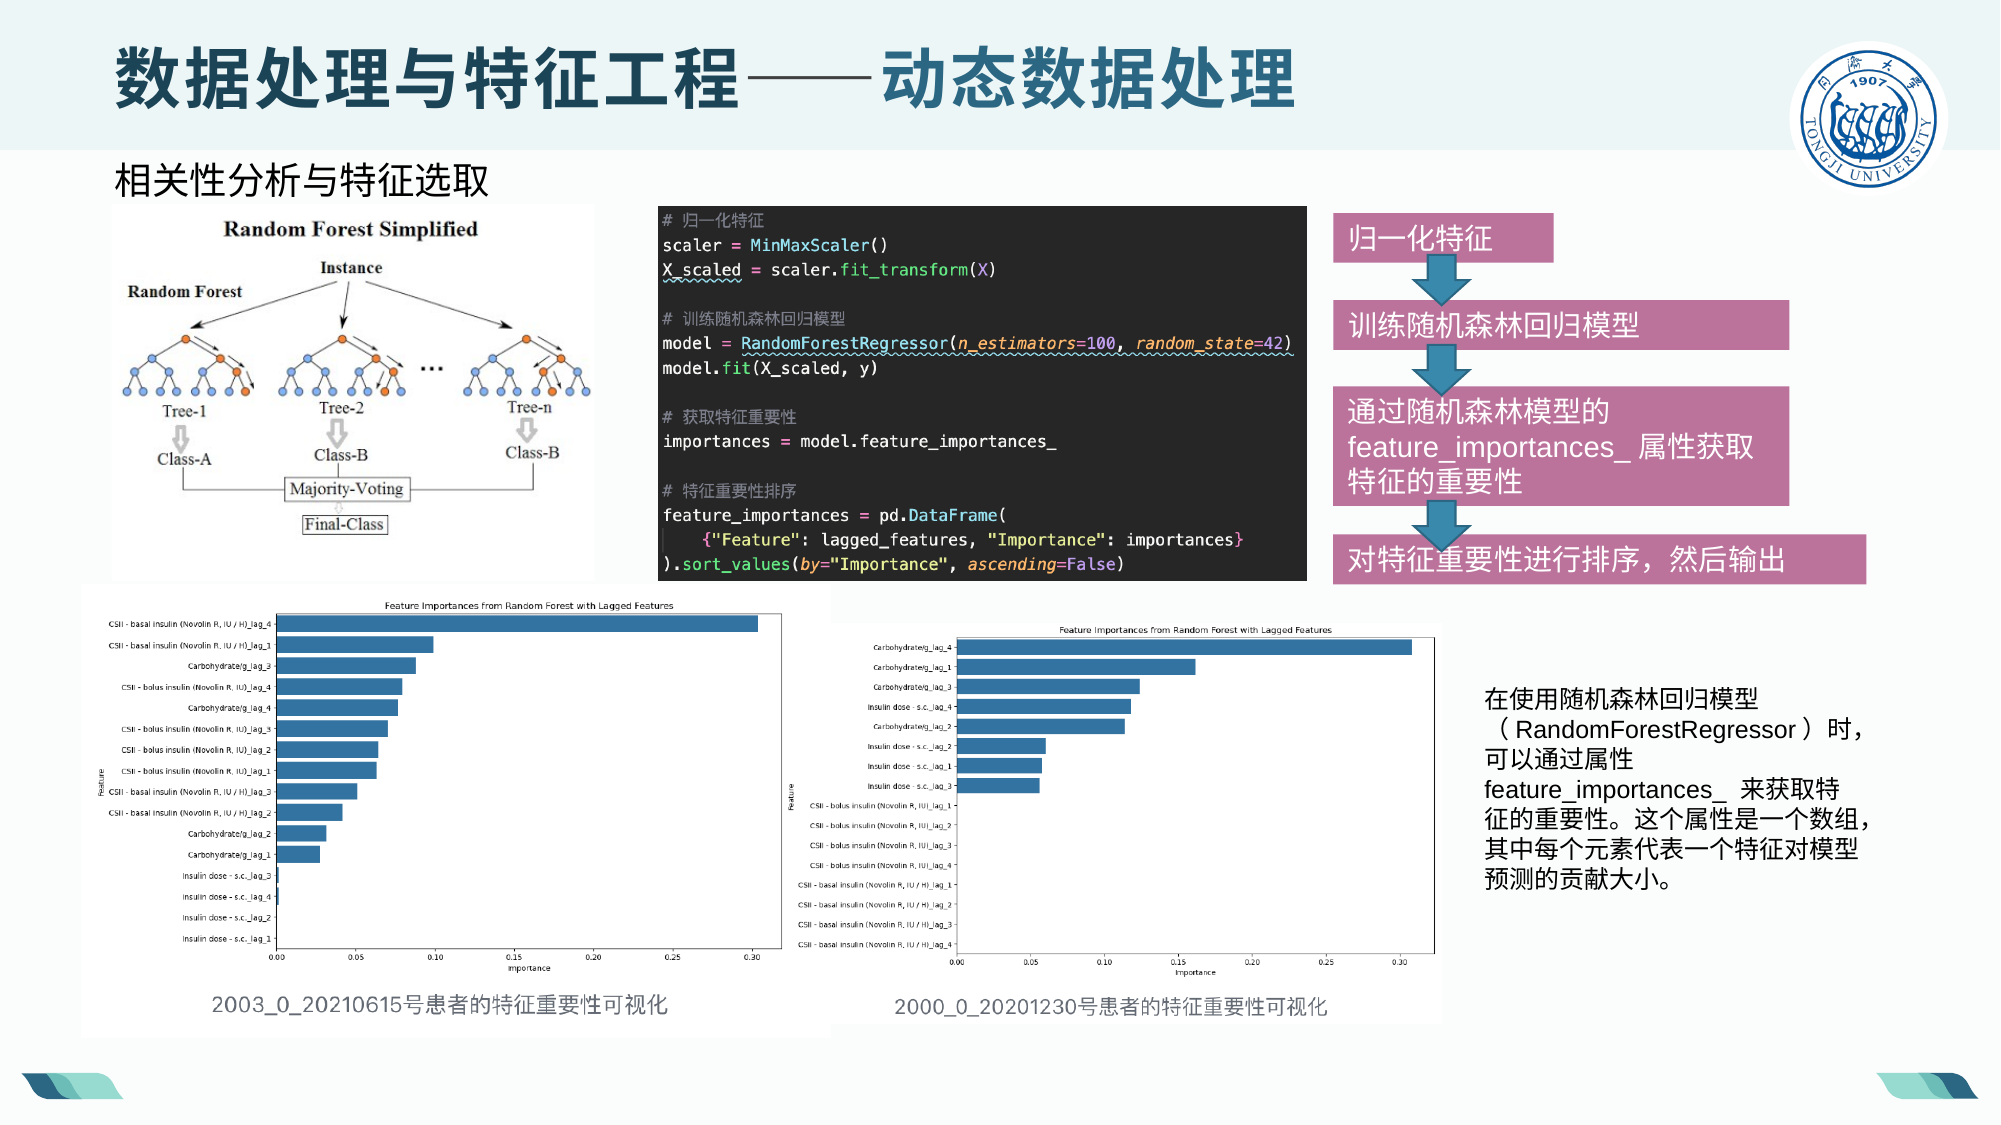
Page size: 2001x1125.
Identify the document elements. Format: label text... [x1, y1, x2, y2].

text_box 对特征重要性进行排序，然后输出 [1333, 534, 1867, 585]
text_box [1411, 499, 1473, 553]
text_box [1411, 343, 1473, 397]
picture [111, 204, 595, 581]
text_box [1789, 31, 1949, 207]
text_box 通过随机森林模型的feature_importances_属性获取特征的重要性 [1333, 386, 1790, 506]
text_box 在使用随机森林回归模型（RandomForestRegressor）时，可以通过属性 feature_importances_ 来获取特征的重要性。这个属性是一个数组，其中每个元素代表一个特征对模型预测的贡献大小。 [1469, 676, 1877, 901]
picture [81, 584, 1442, 1038]
text_box [1411, 253, 1473, 307]
text_box 相关性分析与特征选取 [99, 149, 834, 210]
picture [658, 206, 1307, 581]
text_box [0, 0, 2000, 151]
text_box 归一化特征 [1333, 213, 1554, 263]
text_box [21, 1072, 1979, 1100]
text_box 训练随机森林回归模型 [1333, 300, 1790, 350]
text_box 数据处理与特征工程——动态数据处理 [99, 25, 1901, 125]
